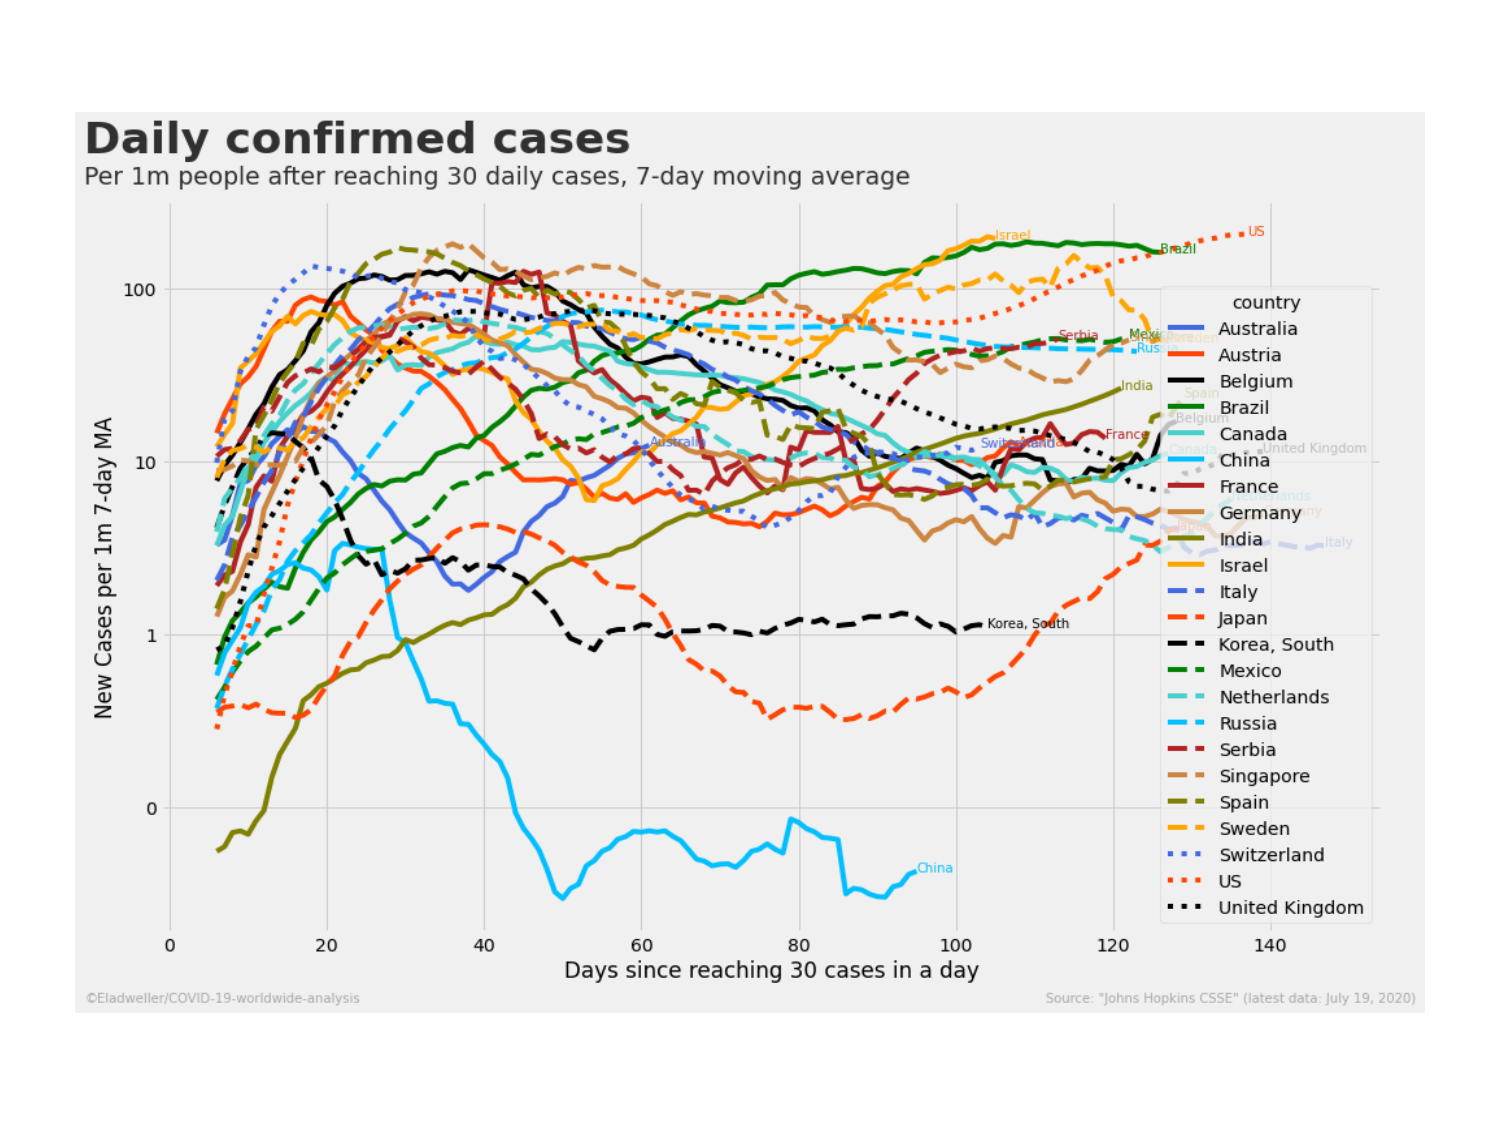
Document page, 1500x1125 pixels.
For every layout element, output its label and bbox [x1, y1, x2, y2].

picture [74, 112, 1426, 1013]
